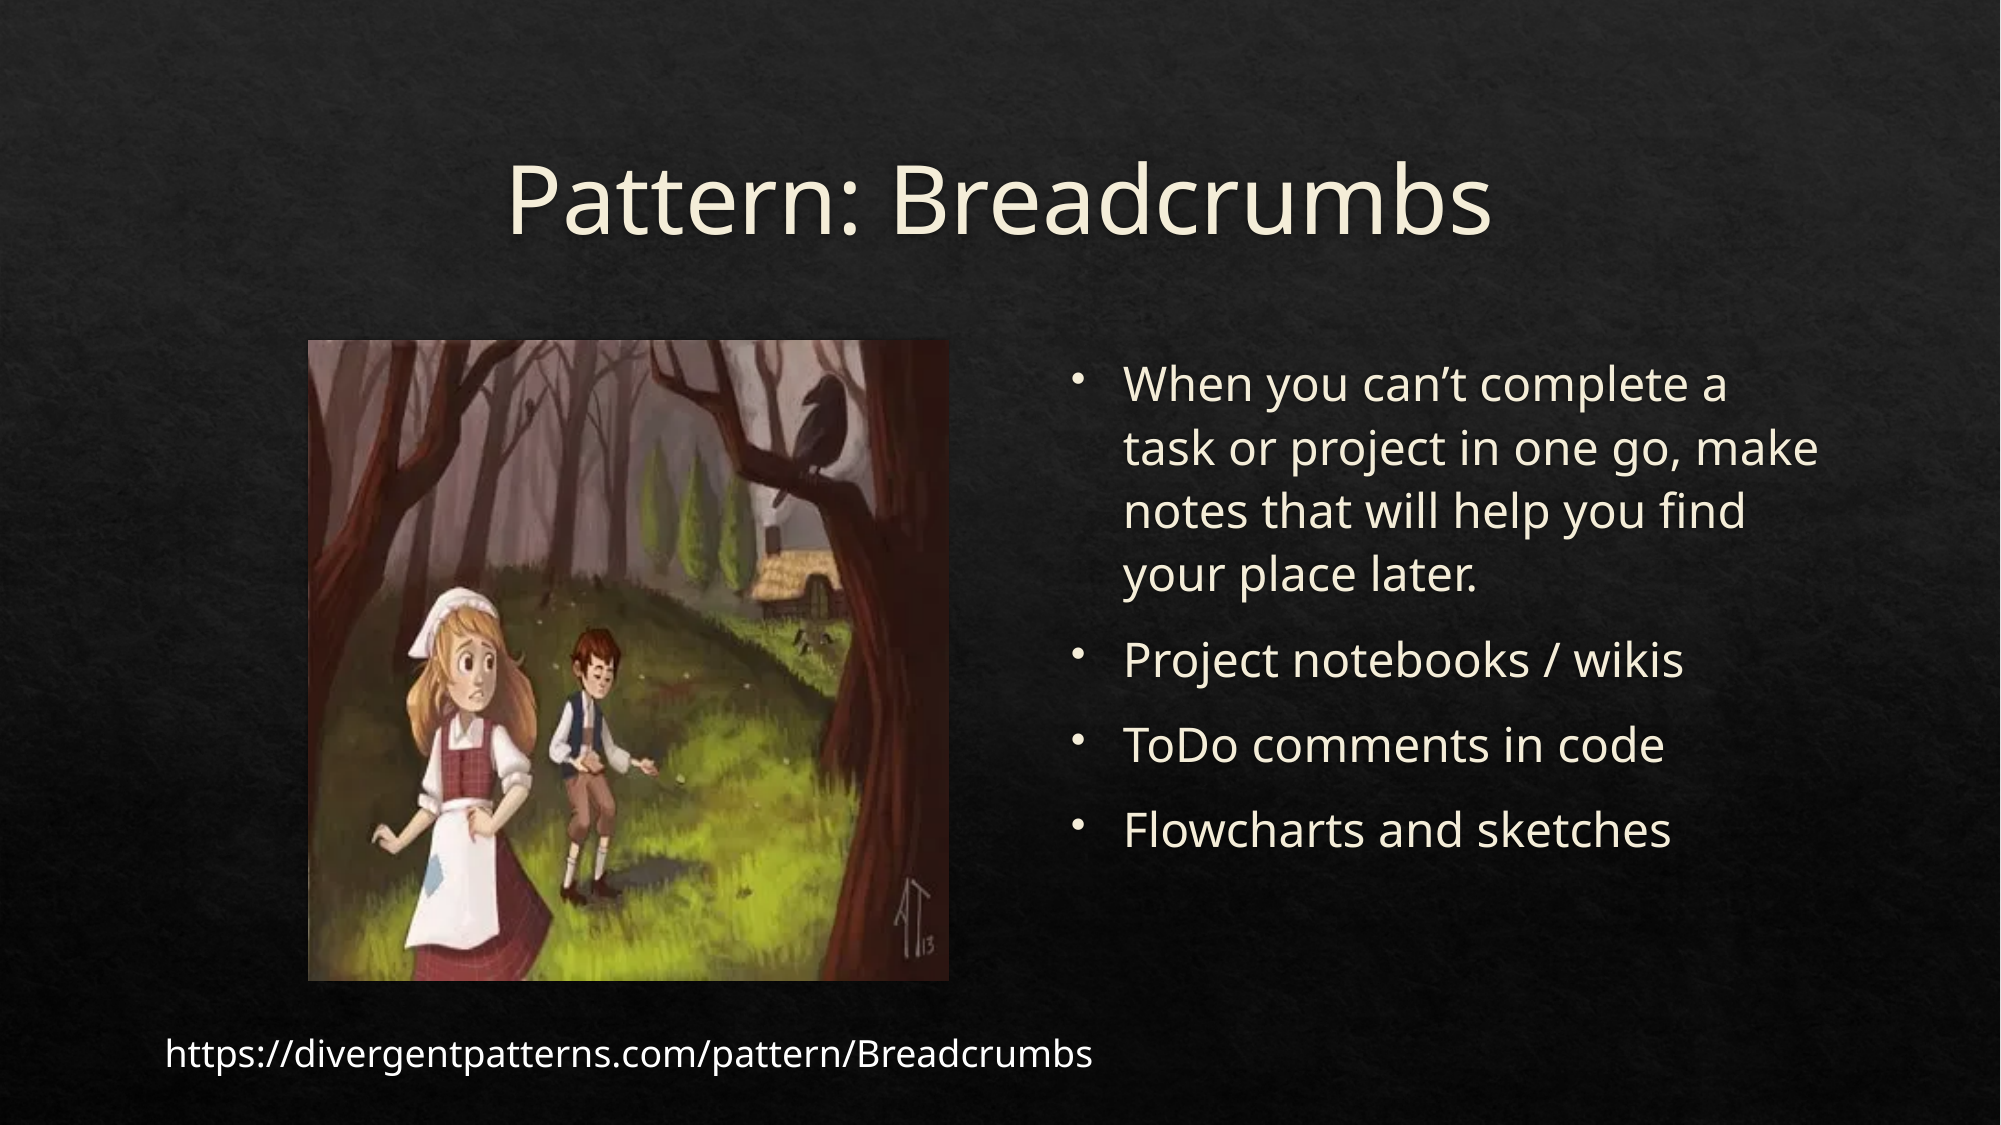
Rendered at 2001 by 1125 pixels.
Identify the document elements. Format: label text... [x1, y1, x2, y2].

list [308, 340, 949, 981]
title Pattern: Breadcrumbs [149, 99, 1849, 307]
text_box https://divergentpatterns.com/pattern/Breadcrumbs [149, 1023, 1469, 1083]
list When you can’t complete a task or project in one go, make notes that will help you find your place later. Project notebooks / wikis ToDo comments in code Flowcharts and sketches [1051, 340, 1849, 935]
